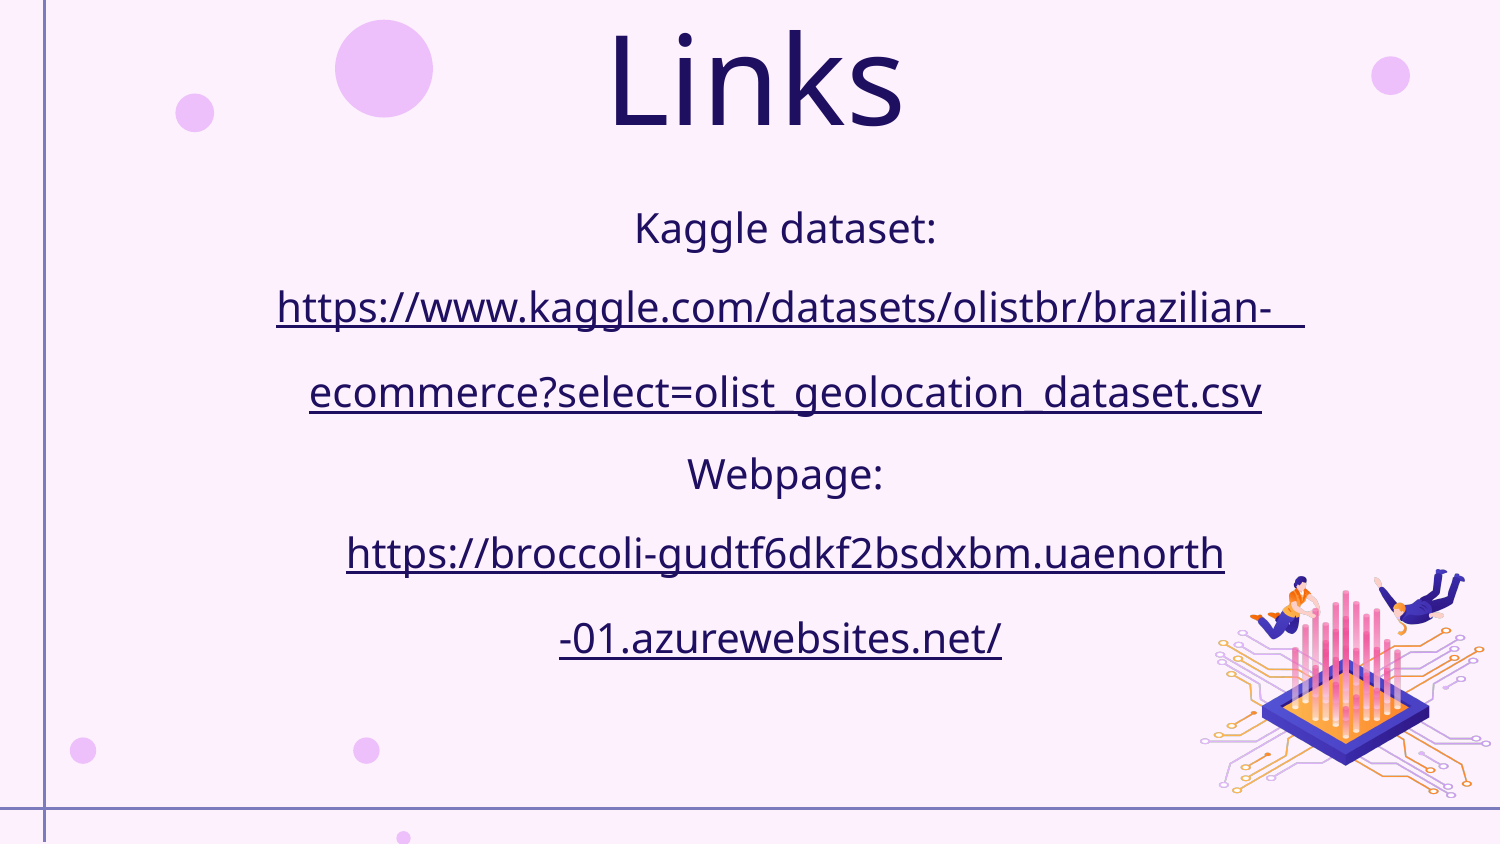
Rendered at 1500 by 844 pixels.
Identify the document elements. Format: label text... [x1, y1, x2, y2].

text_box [70, 737, 411, 844]
subtitle Kaggle dataset: https://www.kaggle.com/datasets/olistbr/brazilian- ecommerce?select=olist_geolocation_dataset.csv Webpage: https://broccoli-gudtf6dkf2bsdxbm.uaenorth -01.azurewebsites.net/ [44, 168, 1500, 678]
title Links [241, 0, 1270, 168]
picture [1199, 569, 1491, 799]
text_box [1371, 0, 1500, 95]
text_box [175, 20, 433, 132]
